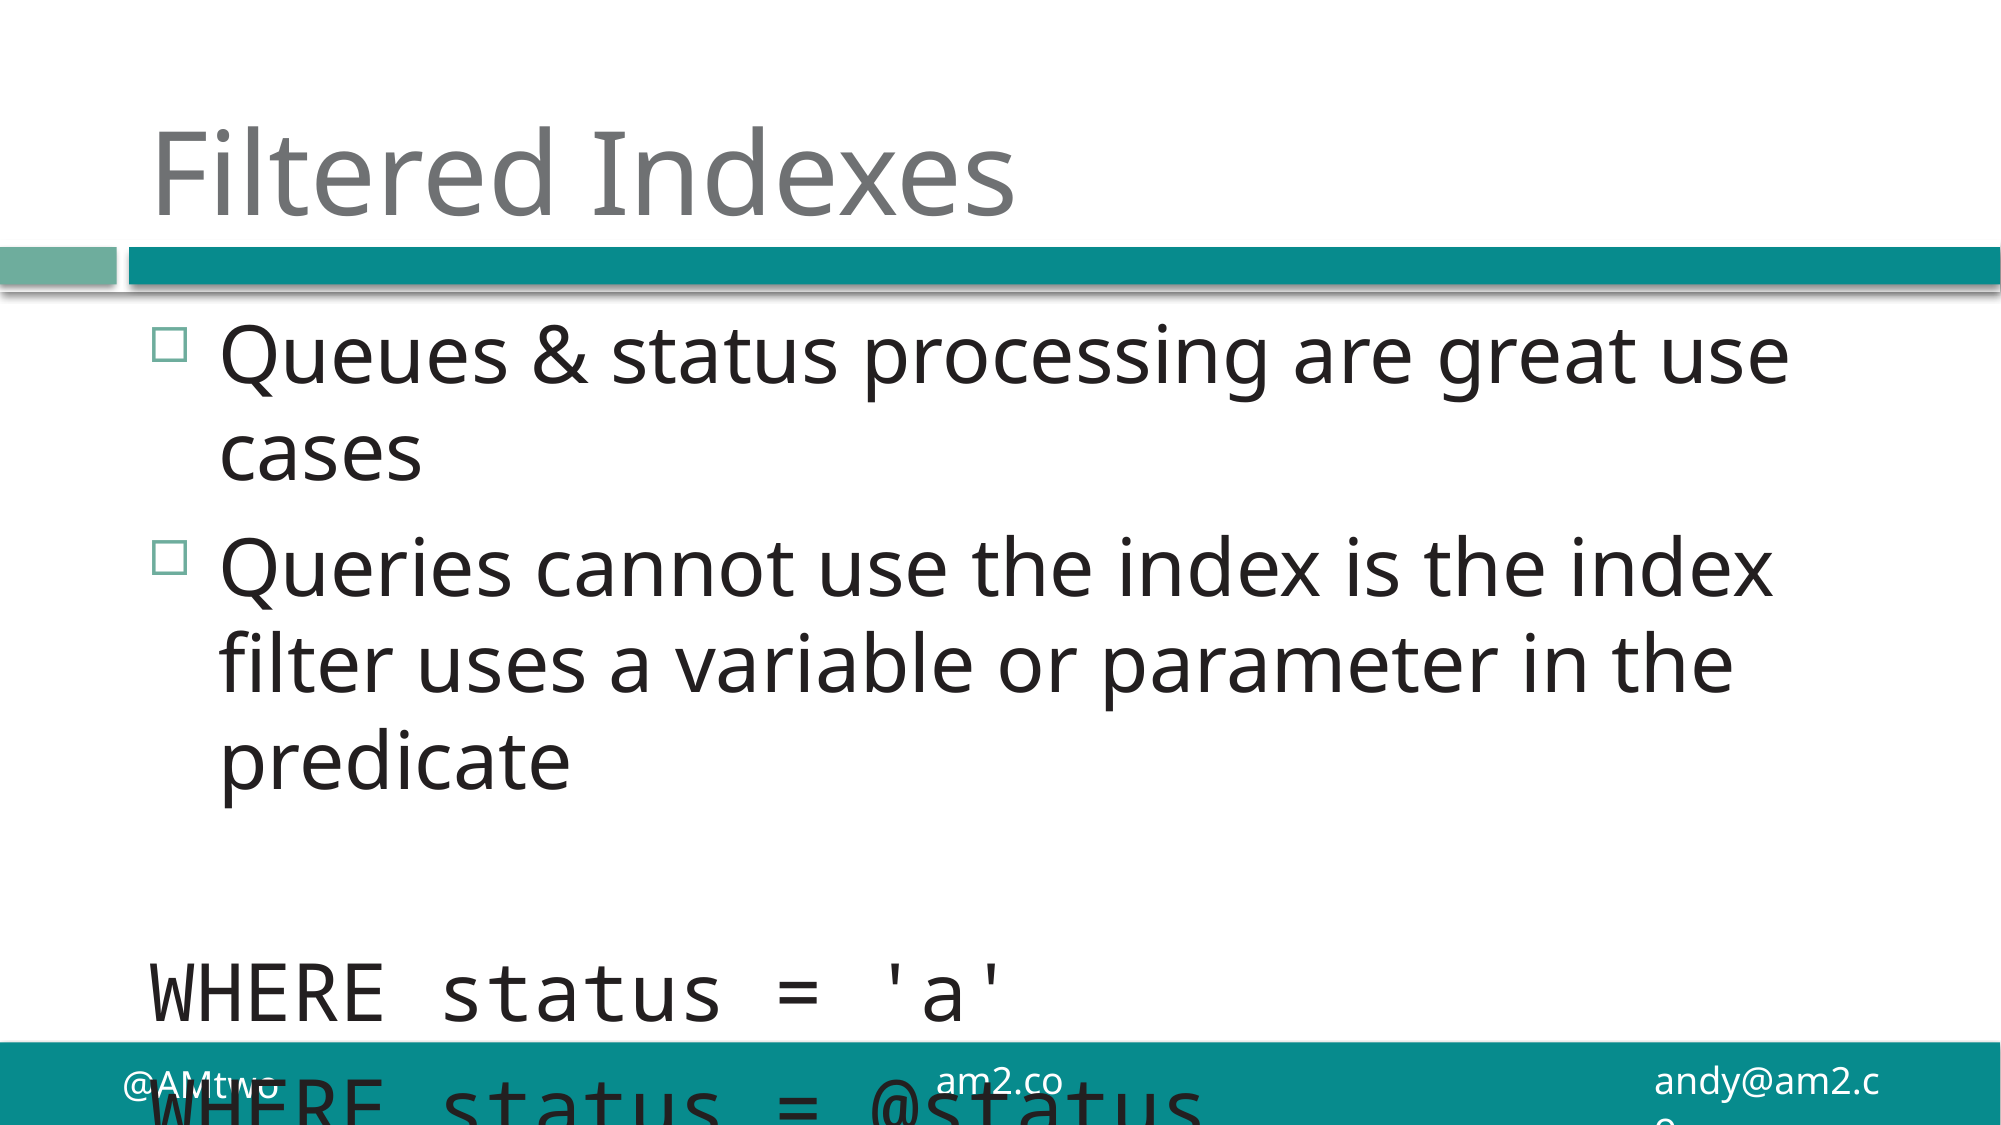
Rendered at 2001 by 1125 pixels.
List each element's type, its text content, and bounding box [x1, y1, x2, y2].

title Filtered Indexes [133, 25, 1917, 246]
list Queues & status processing are great use cases Queries cannot use the index is the index filter uses a variable or parameter in the predicate WHERE status = 'a' WHERE status = @status [133, 295, 1917, 1013]
